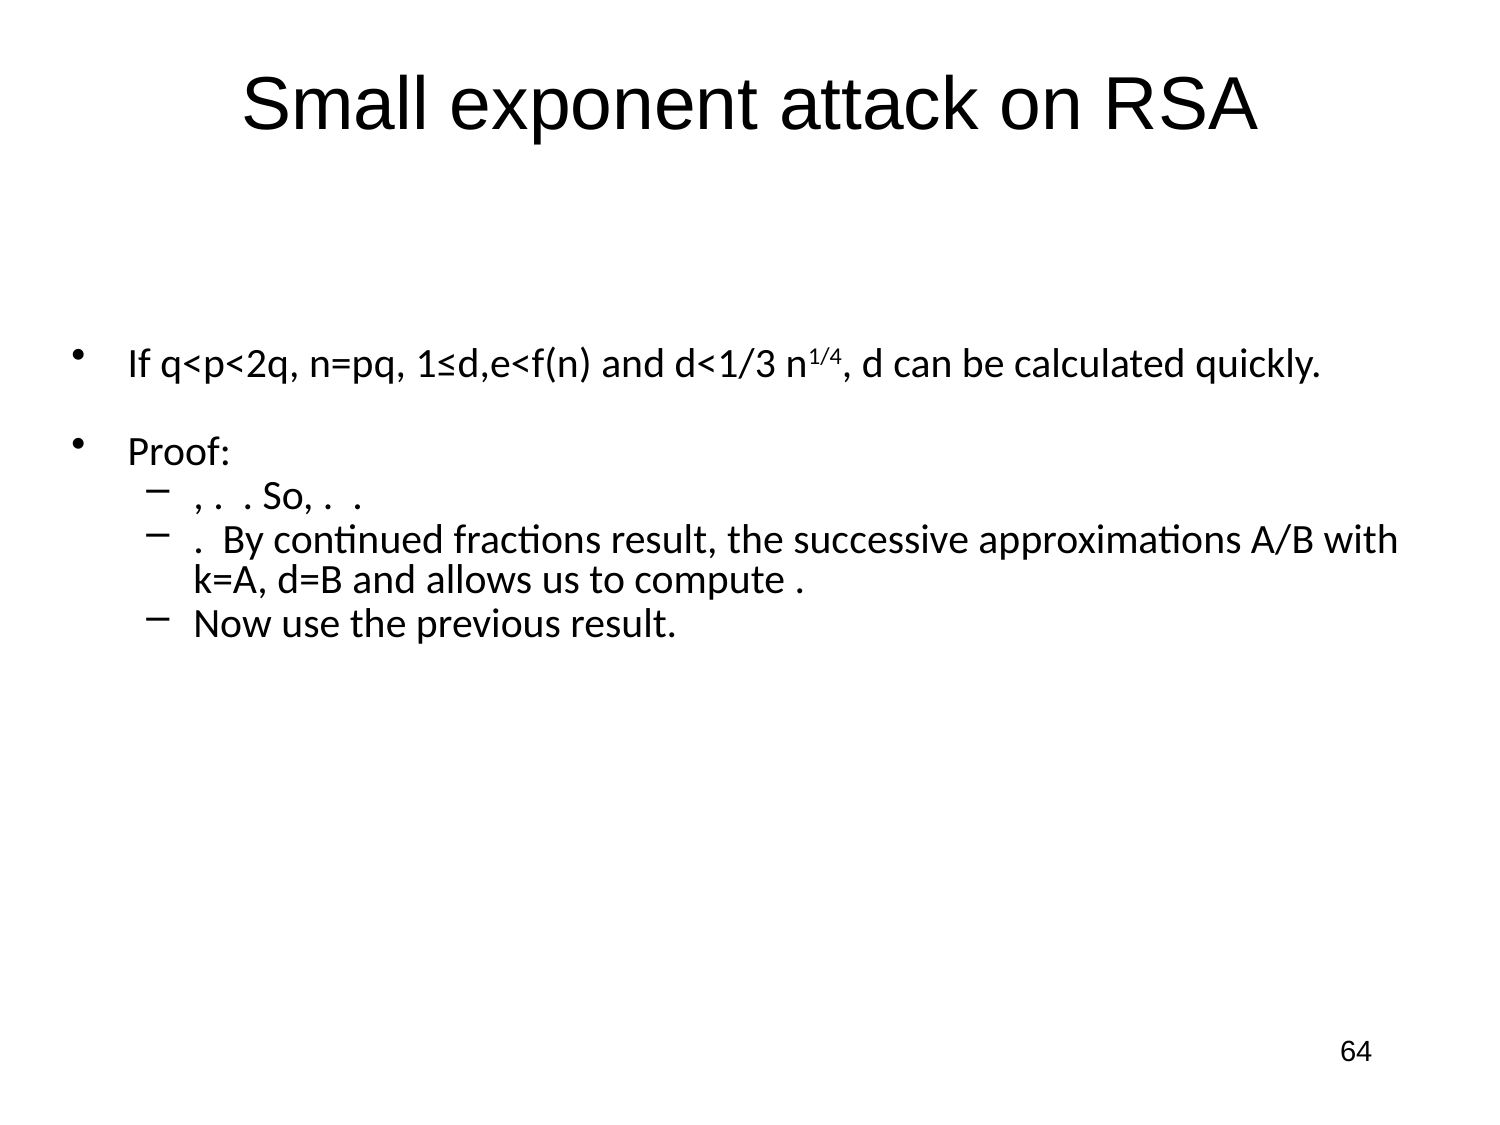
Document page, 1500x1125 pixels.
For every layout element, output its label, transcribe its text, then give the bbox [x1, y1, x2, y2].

slide_number 64 [1074, 1024, 1388, 1101]
title Small exponent attack on RSA [112, 37, 1388, 163]
